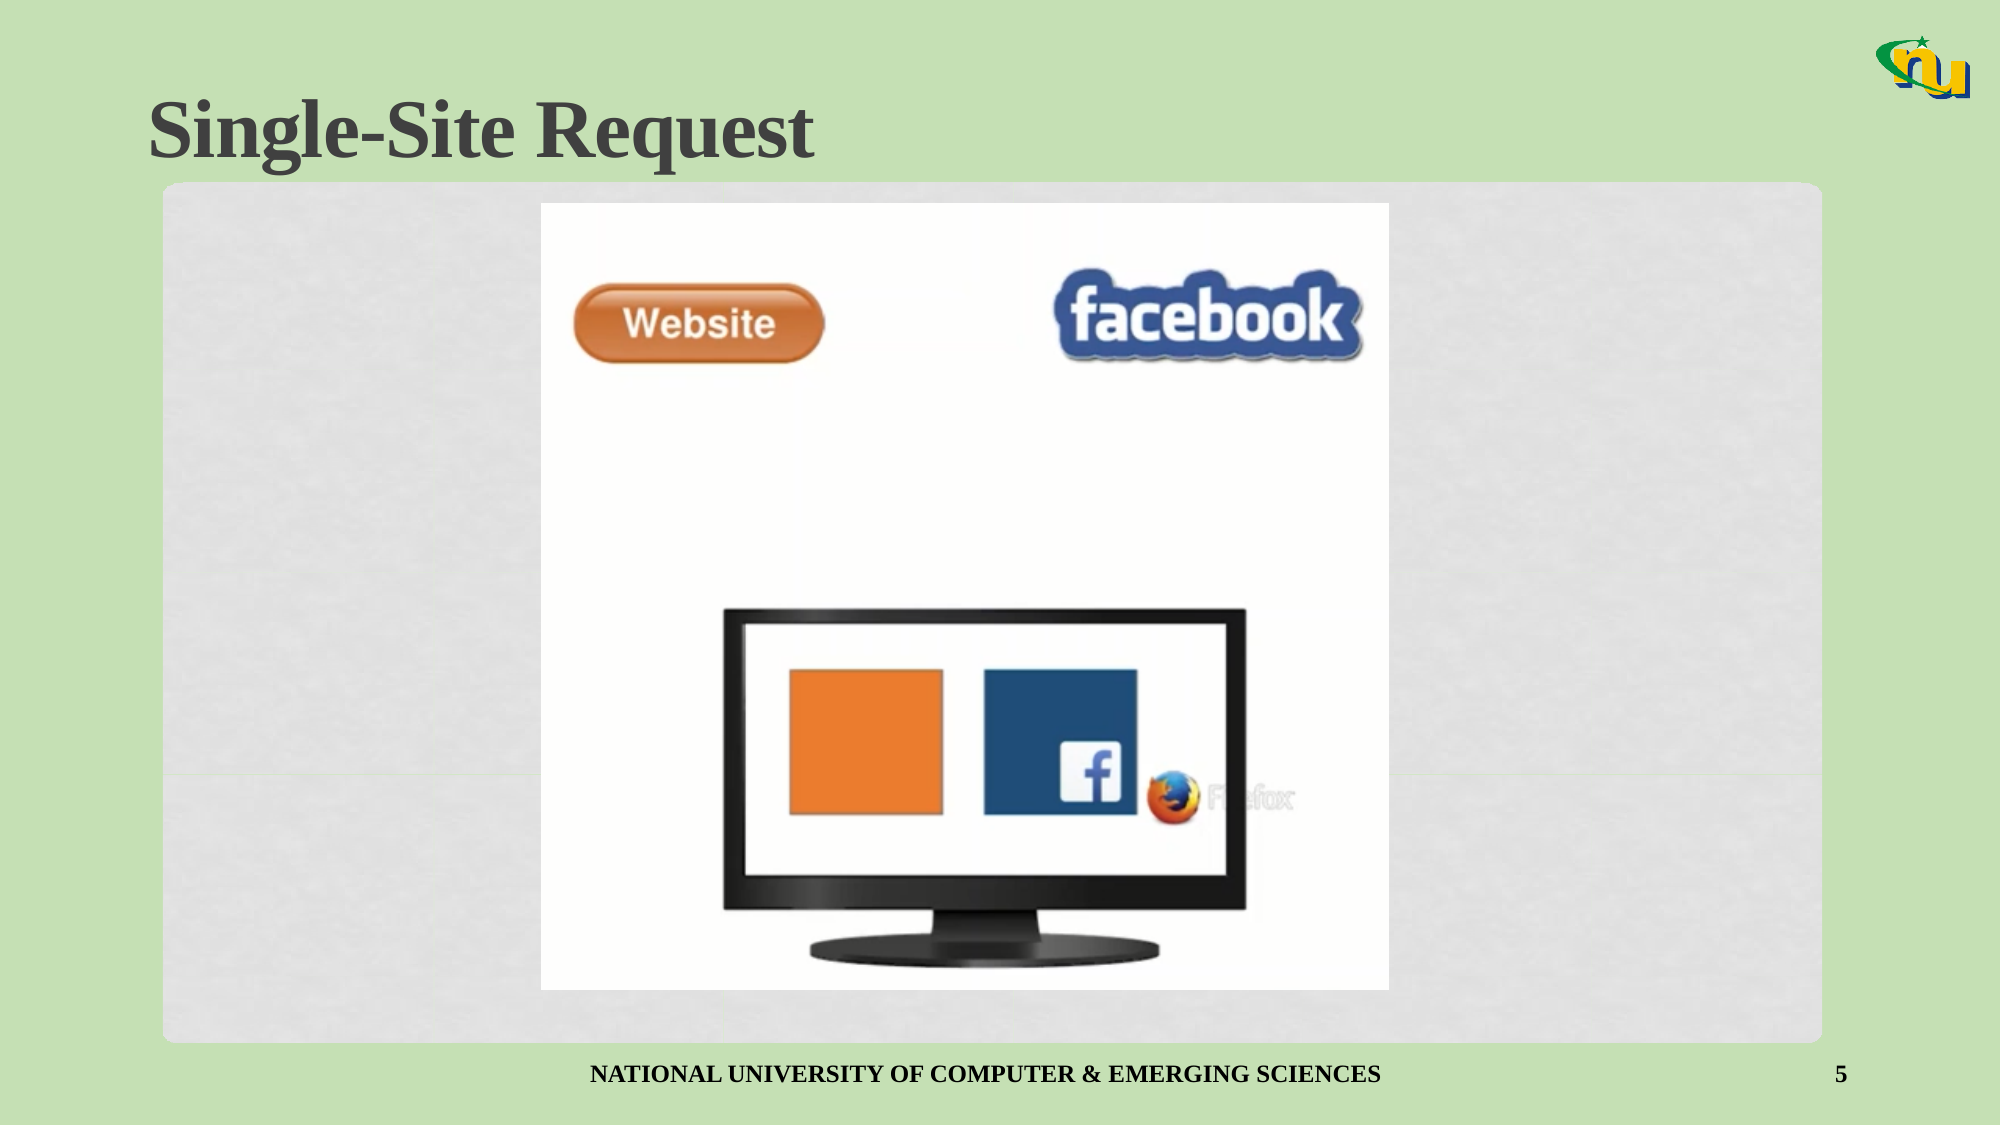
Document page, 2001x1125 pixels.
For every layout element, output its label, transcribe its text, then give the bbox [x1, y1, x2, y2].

footer NATIONAL UNIVERSITY OF COMPUTER & EMERGING SCIENCES [559, 1042, 1413, 1103]
text_box [162, 181, 1823, 1043]
picture [541, 203, 1389, 990]
text_box Single-Site Request [132, 0, 1595, 182]
picture [1866, 24, 1987, 108]
slide_number 5 [1413, 1042, 1863, 1103]
